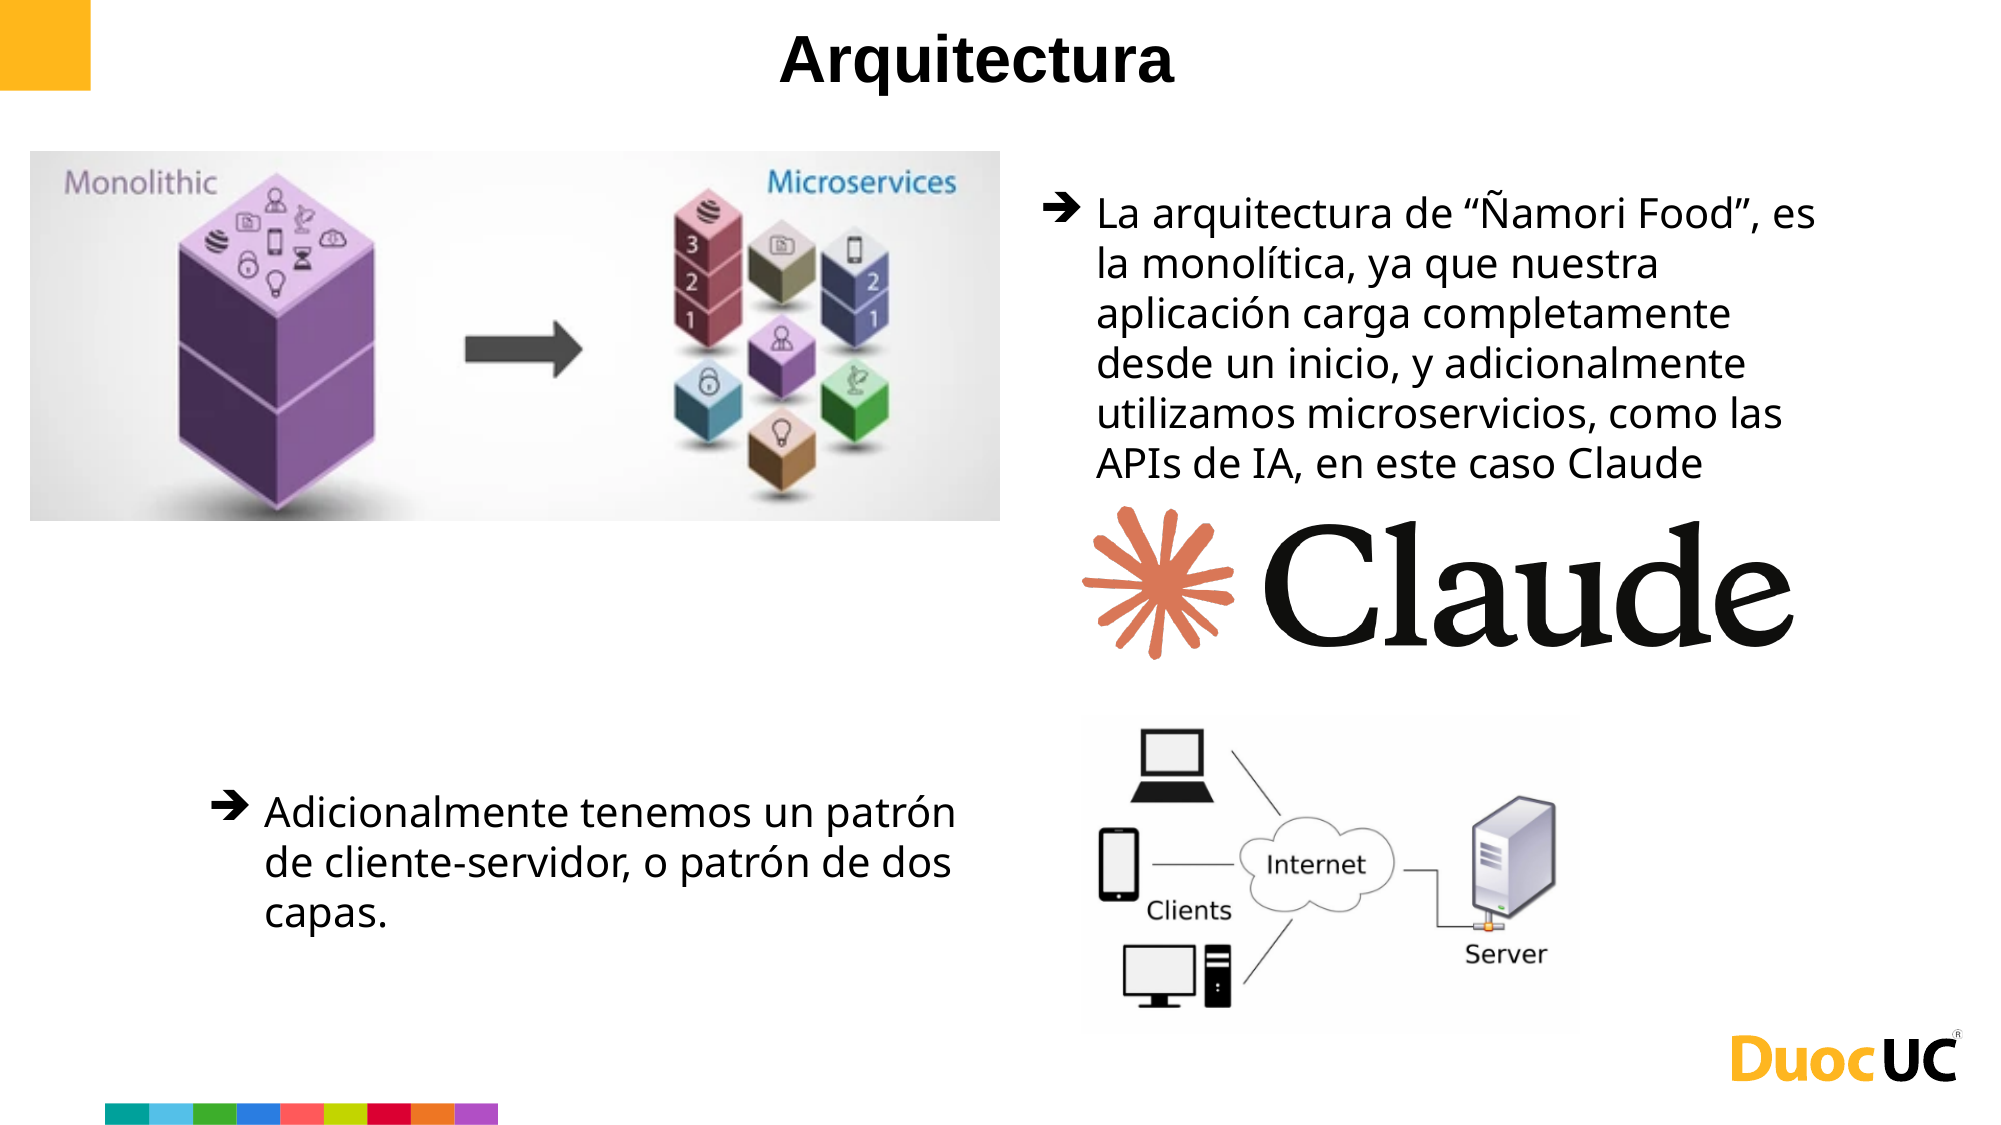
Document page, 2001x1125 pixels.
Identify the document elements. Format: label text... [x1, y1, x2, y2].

text_box Adicionalmente tenemos un patrón de cliente-servidor, o patrón de dos capas. [193, 778, 1000, 943]
text_box La arquitectura de “Ñamori Food”, es la monolítica, ya que nuestra aplicación carga completamente desde un inicio, y adicionalmente utilizamos microservicios, como las APIs de IA, en este caso Claude [1024, 179, 1832, 495]
picture [1952, 1029, 1963, 1039]
picture [30, 151, 1001, 522]
picture [105, 1103, 498, 1125]
picture [1080, 506, 1794, 660]
list Arquitectura [573, 17, 1380, 95]
picture [1080, 714, 1580, 1034]
